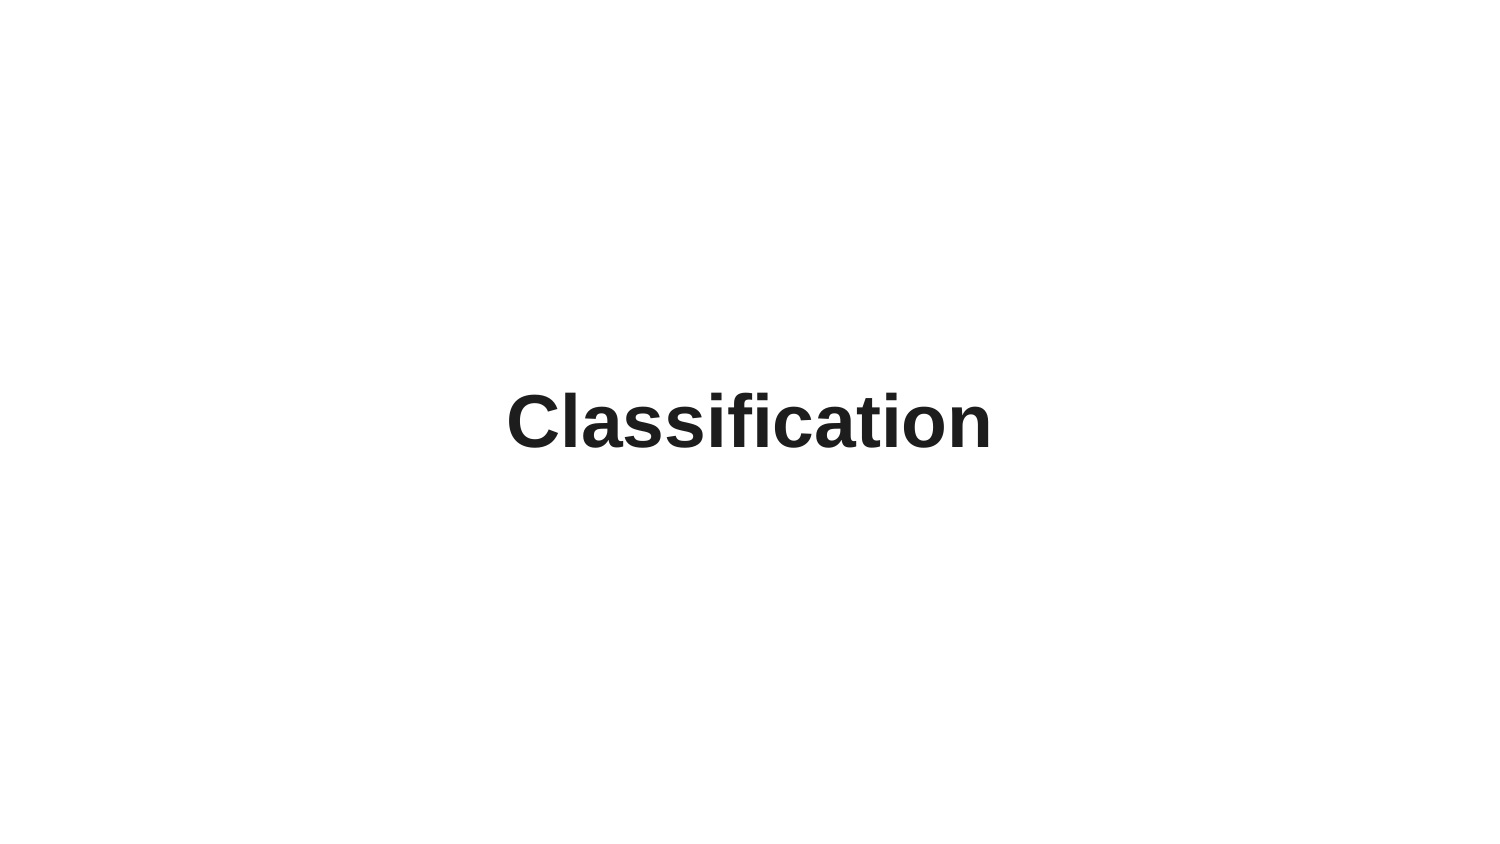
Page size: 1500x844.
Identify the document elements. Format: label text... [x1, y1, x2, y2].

title Classification [200, 366, 1300, 478]
